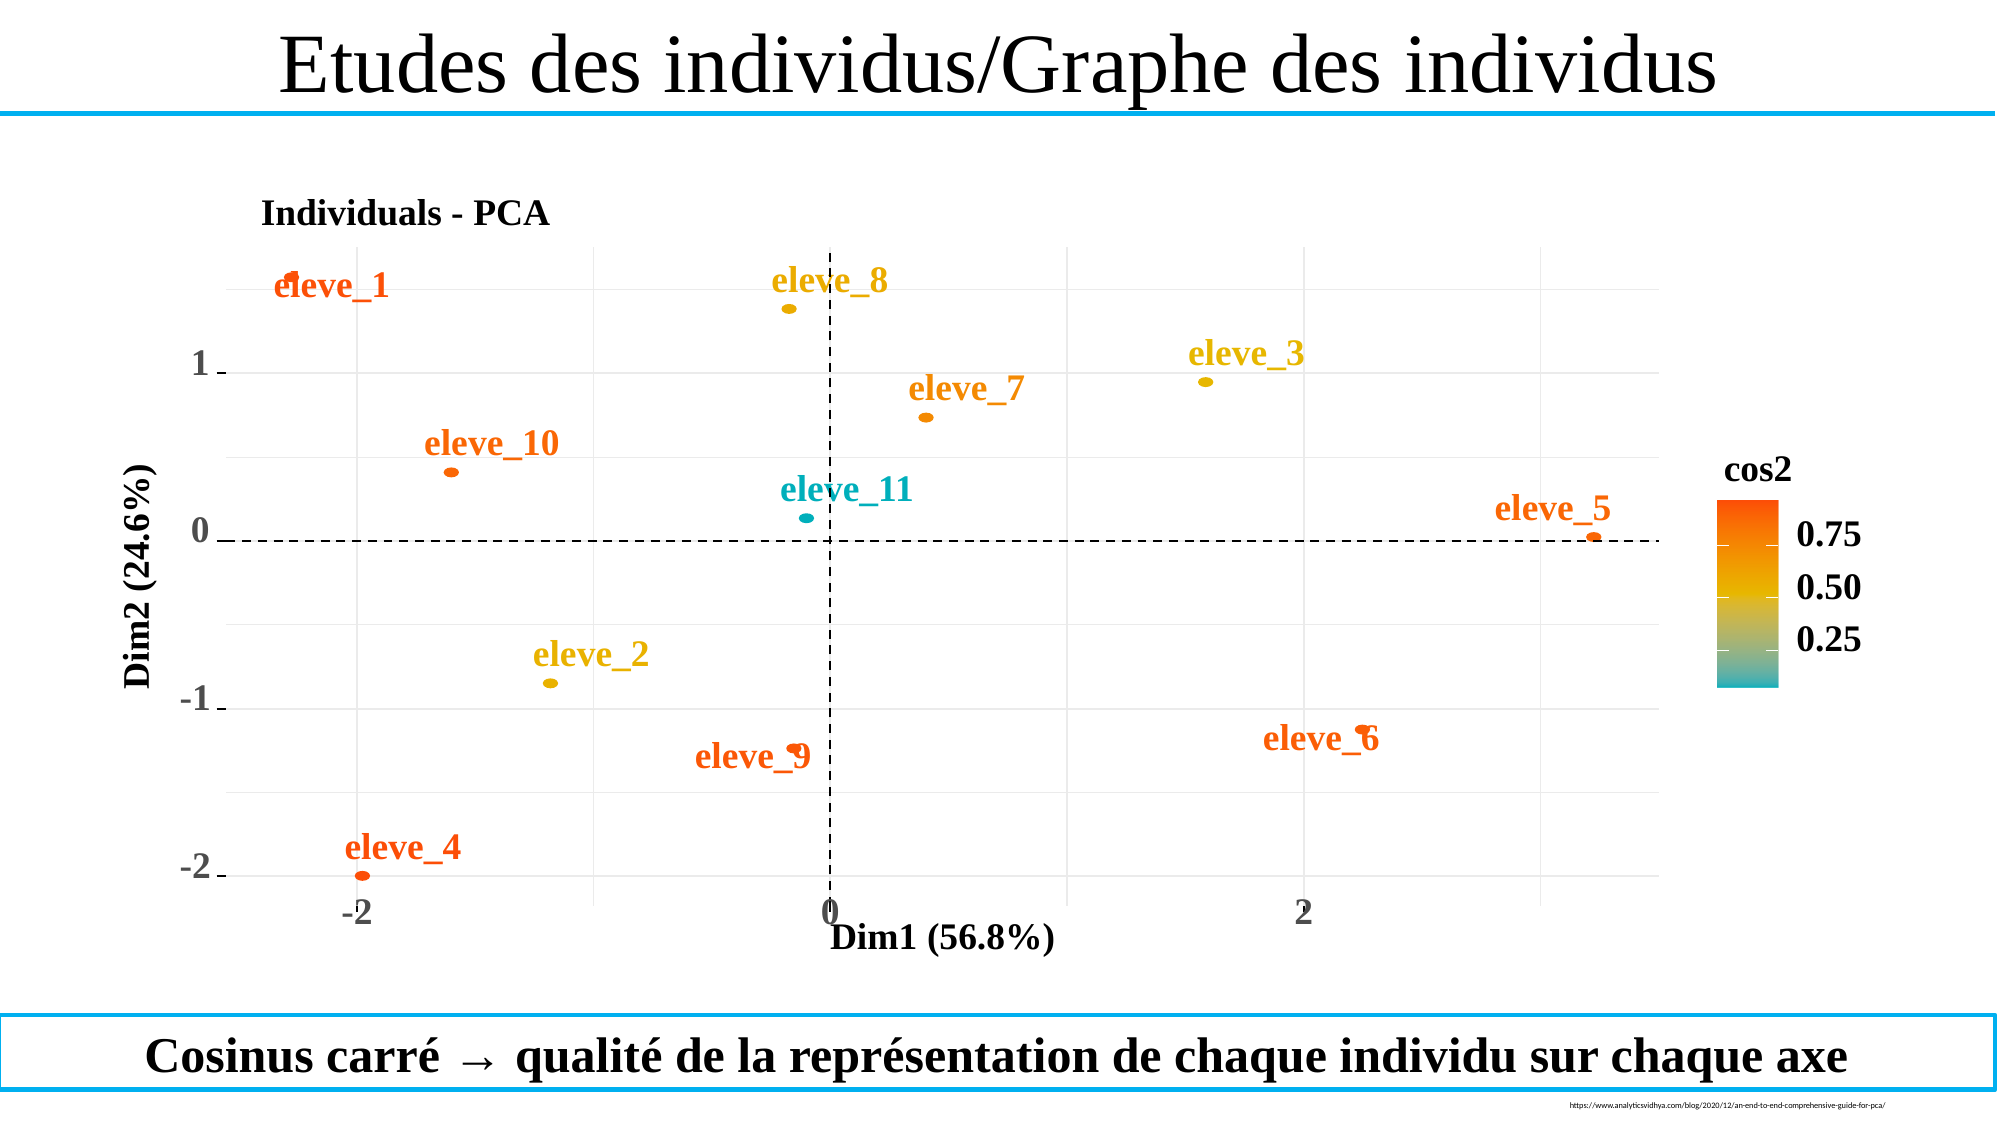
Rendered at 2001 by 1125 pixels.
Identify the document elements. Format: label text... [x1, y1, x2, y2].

title Etudes des individus/Graphe des individus [249, 0, 1750, 111]
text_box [126, 167, 1925, 958]
text_box Cosinus carré → qualité de la représentation de chaque individu sur chaque axe [0, 1015, 1995, 1090]
text_box https://www.analyticsvidhya.com/blog/2020/12/an-end-to-end-comprehensive-guide-for-pca/ [1555, 1093, 2000, 1118]
